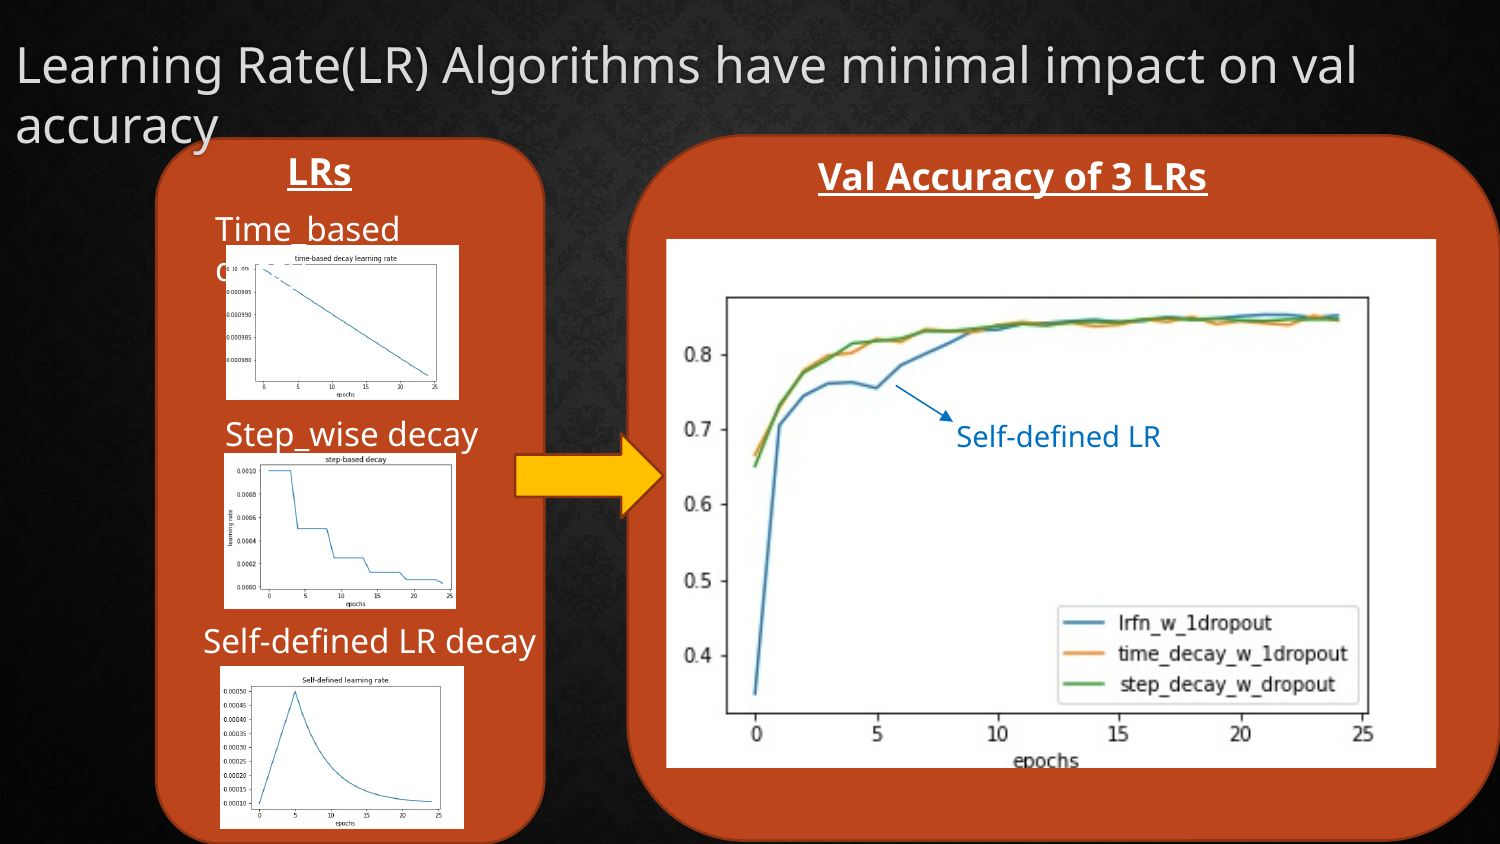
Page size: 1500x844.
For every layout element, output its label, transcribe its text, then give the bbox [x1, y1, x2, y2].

picture [665, 238, 1437, 768]
text_box Val Accuracy of 3 LRs [803, 145, 1223, 206]
text_box [513, 432, 658, 520]
picture [226, 244, 459, 400]
text_box [626, 187, 1500, 842]
text_box LRs [272, 140, 367, 200]
text_box Time_based decay [200, 201, 516, 296]
text_box Step_wise decay [210, 405, 586, 461]
text_box Self-defined LR decay [188, 612, 564, 668]
picture [224, 452, 457, 610]
picture [220, 666, 465, 830]
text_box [895, 385, 954, 422]
text_box [154, 187, 546, 844]
title Learning Rate(LR) Algorithms have minimal impact on val accuracy [0, 26, 1500, 182]
